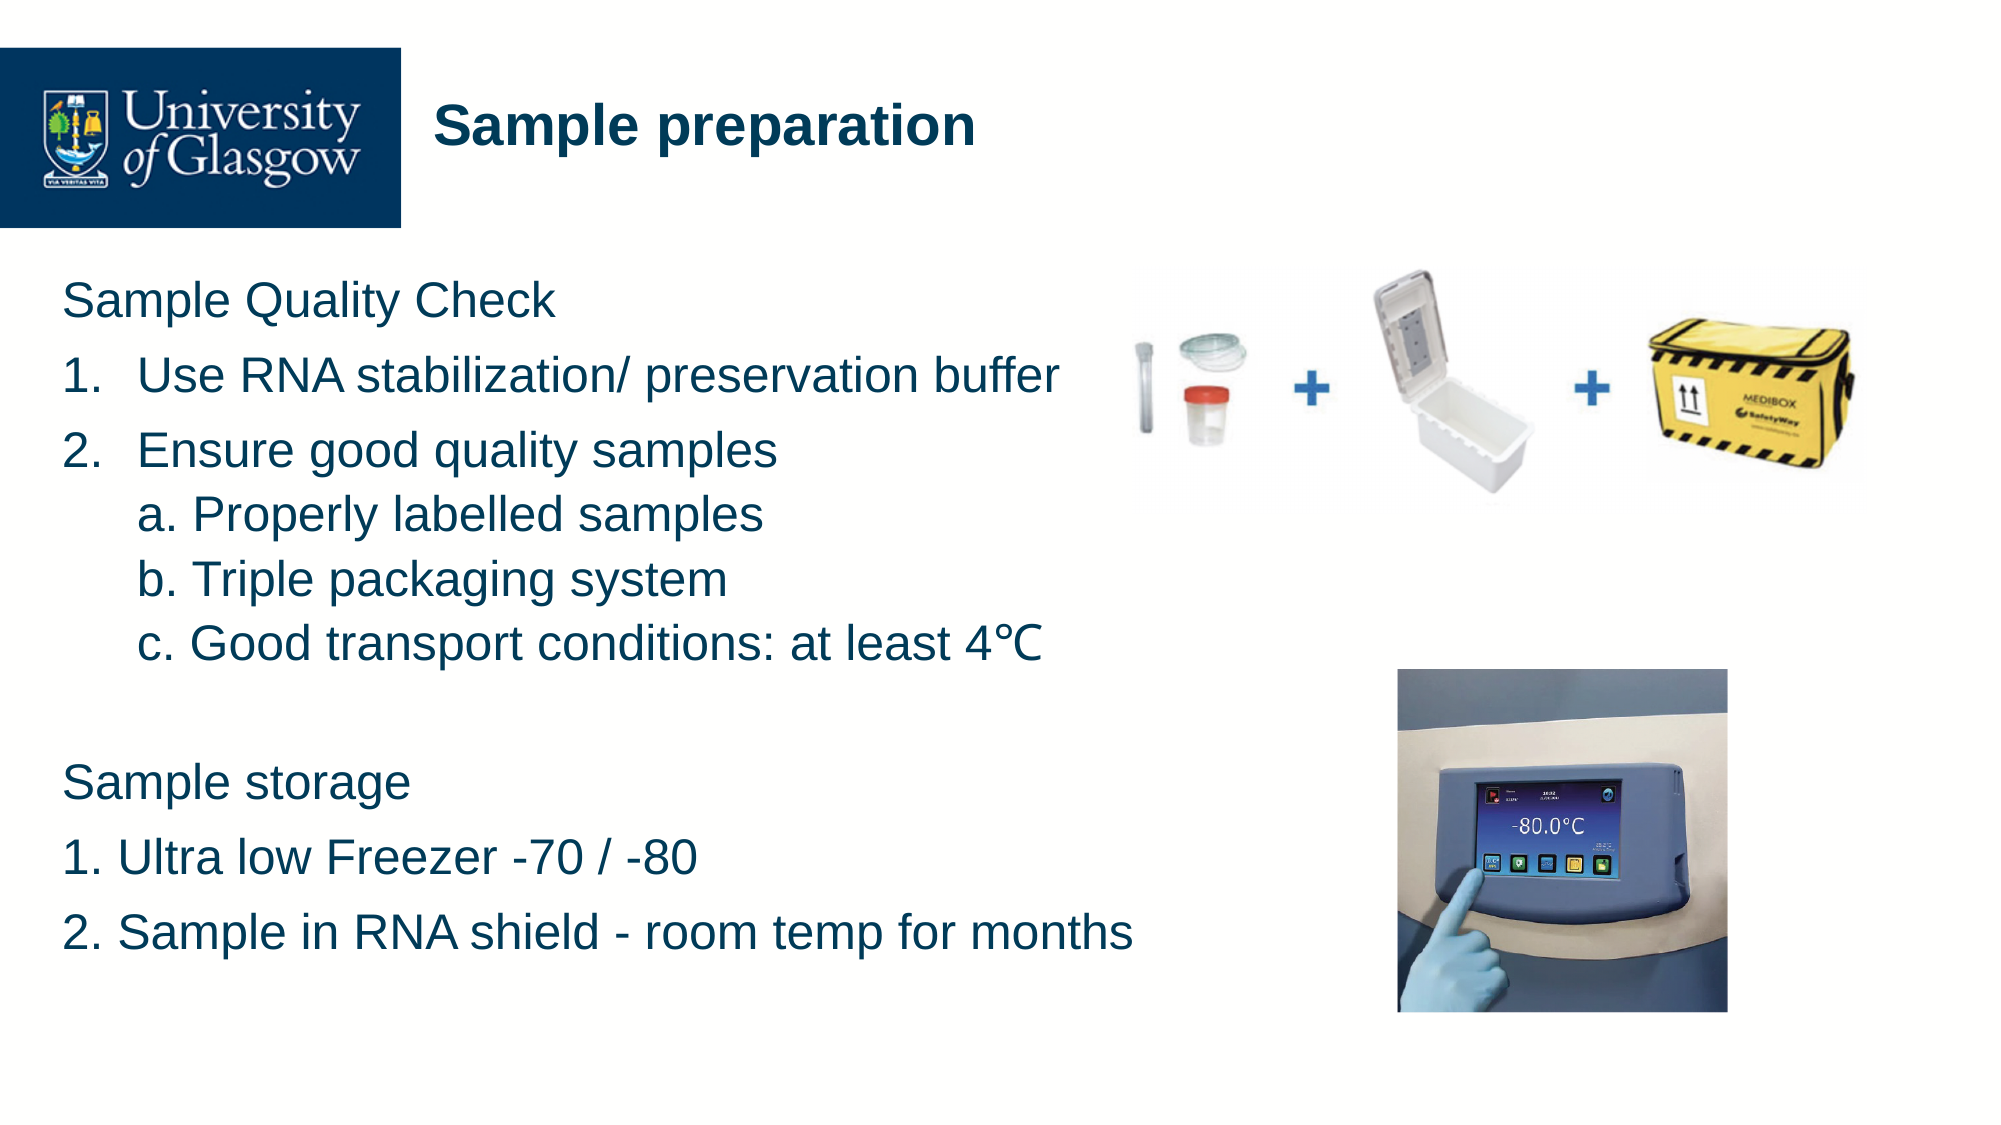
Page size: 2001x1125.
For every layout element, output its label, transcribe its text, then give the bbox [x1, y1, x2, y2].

title Sample preparation [418, 87, 1930, 234]
picture [0, 0, 2000, 1125]
list Sample Quality Check Use RNA stabilization/ preservation buffer Ensure good quality samples a. Properly labelled samples b. Triple packaging system c. Good transport conditions: at least 4℃ Sample storage 1. Ultra low Freezer -70 / -80 2. Sample in RNA shield - room temp for months [46, 266, 1930, 1023]
